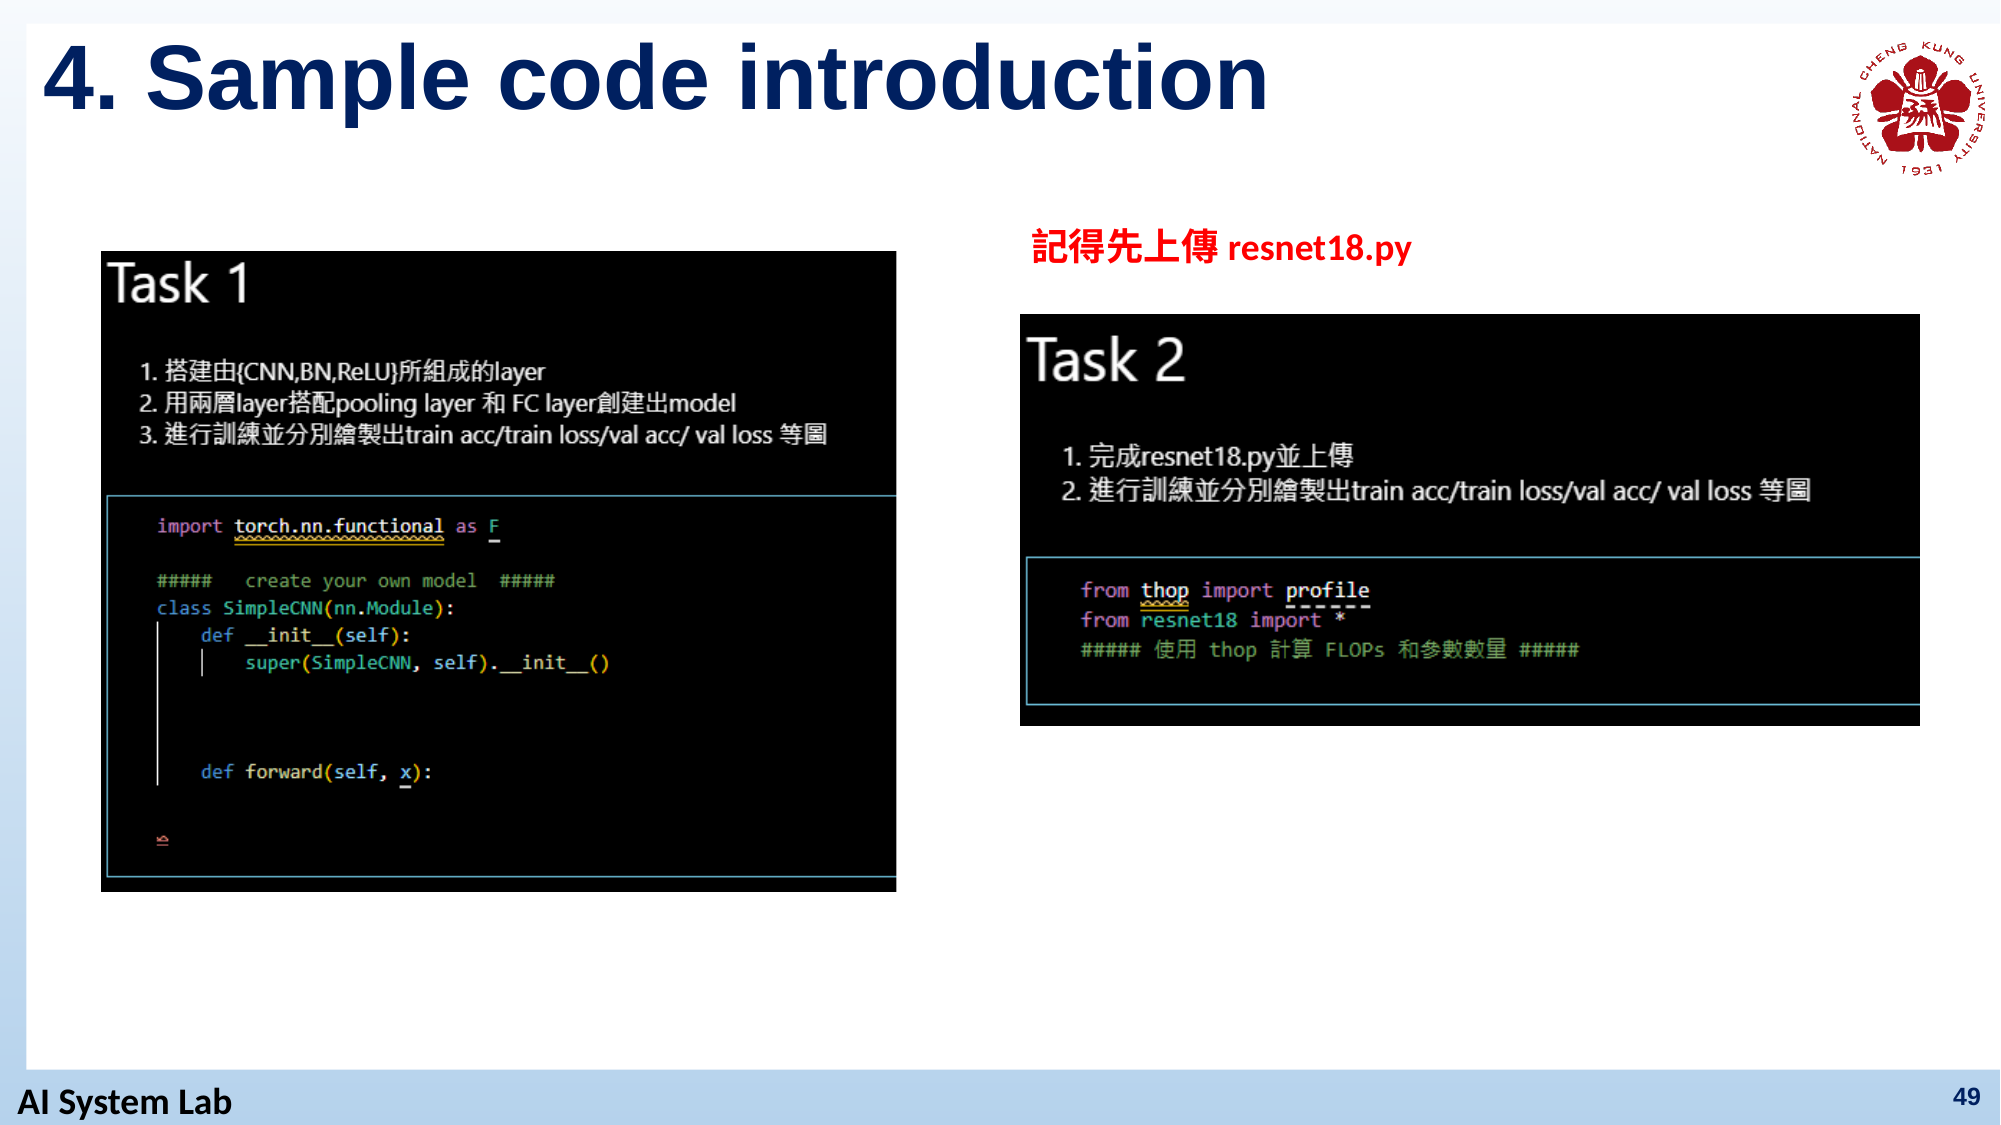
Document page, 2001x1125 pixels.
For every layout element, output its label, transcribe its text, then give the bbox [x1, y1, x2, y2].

picture [101, 251, 897, 892]
title 4. Sample code introduction [29, 22, 1727, 178]
picture [1020, 314, 1920, 726]
picture [1847, 38, 1987, 180]
slide_number 49 [1546, 1065, 1997, 1125]
text_box 記得先上傳resnet18.py [1016, 215, 1427, 276]
